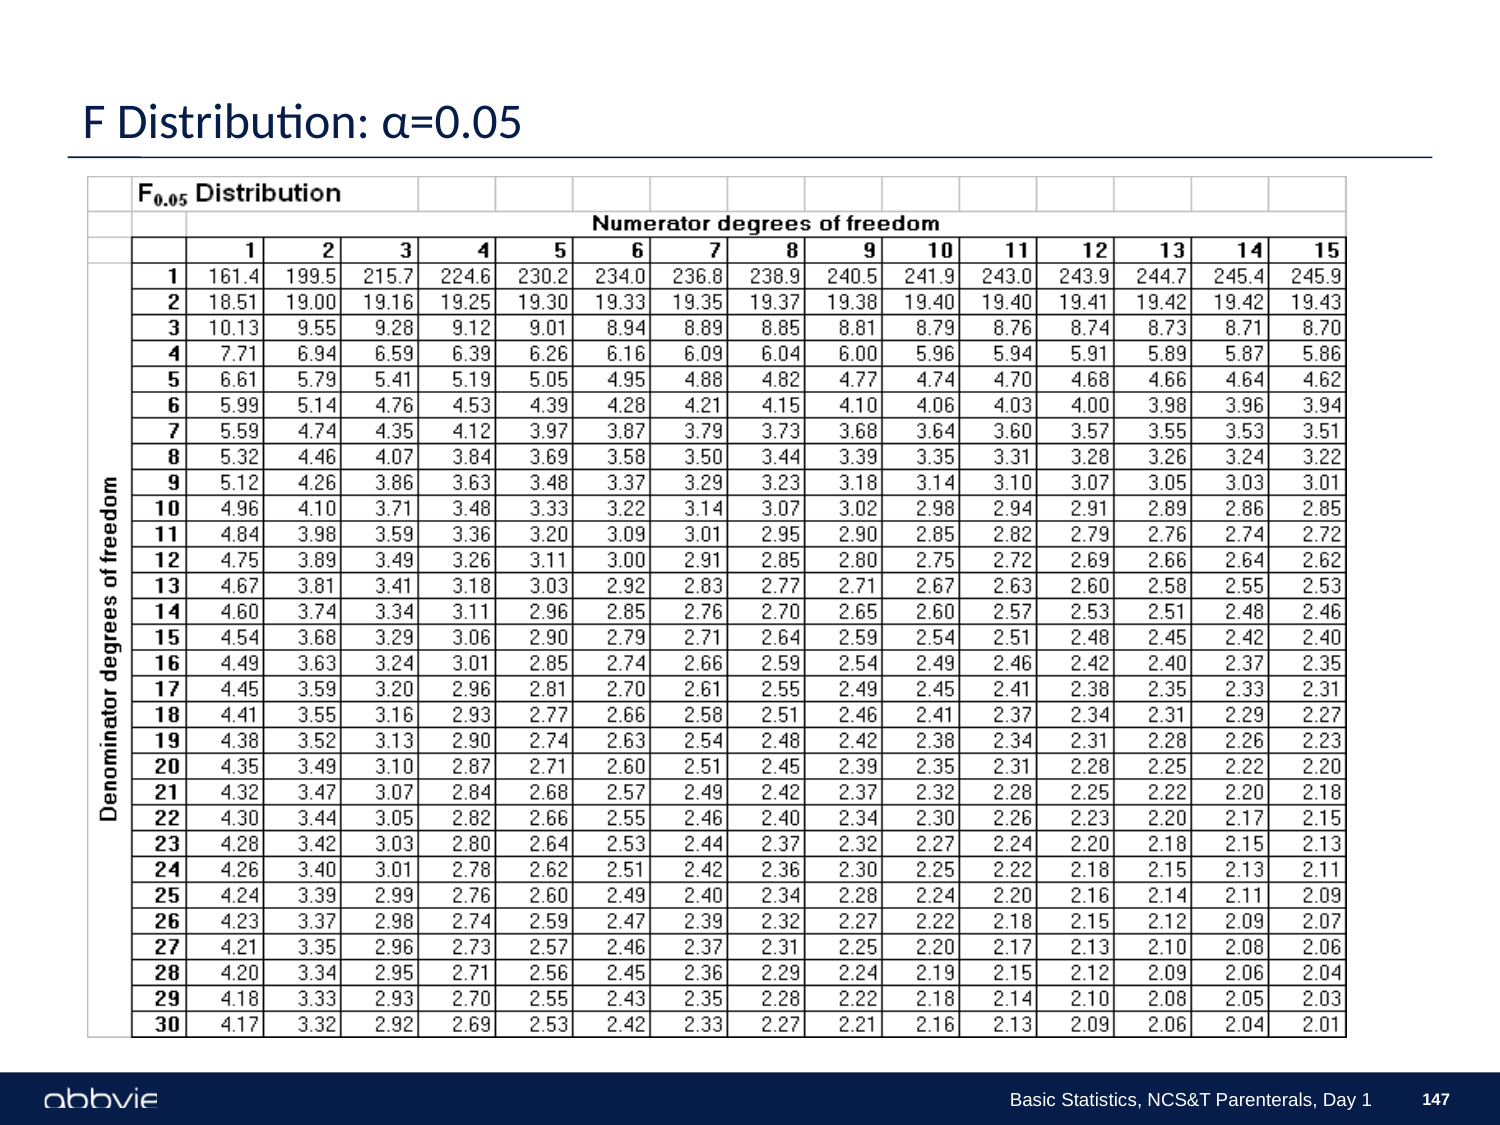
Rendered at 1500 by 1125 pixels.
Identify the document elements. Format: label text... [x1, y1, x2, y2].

picture [87, 176, 1347, 1038]
slide_number 147 [1391, 1085, 1450, 1112]
footer Basic Statistics, NCS&T Parenterals, Day 1 [487, 1083, 1387, 1114]
title F Distribution: α=0.05 [67, 37, 1433, 158]
